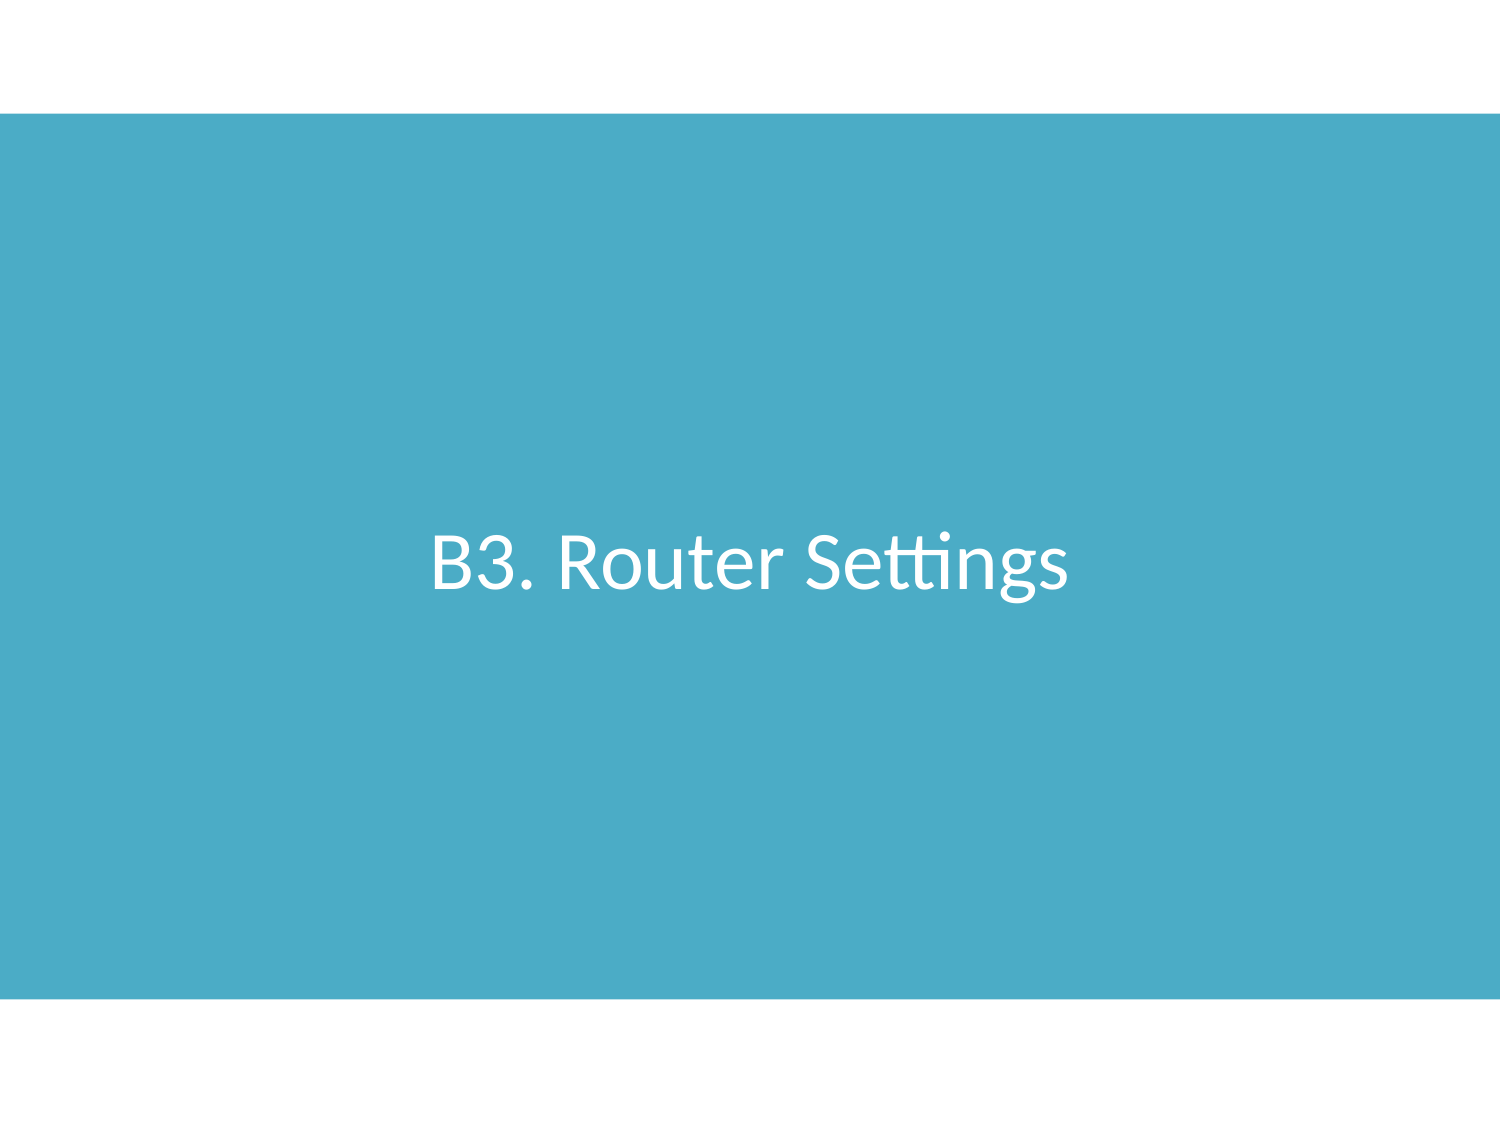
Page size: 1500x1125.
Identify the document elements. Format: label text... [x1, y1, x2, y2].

text_box B3. Router Settings [0, 111, 1500, 1001]
